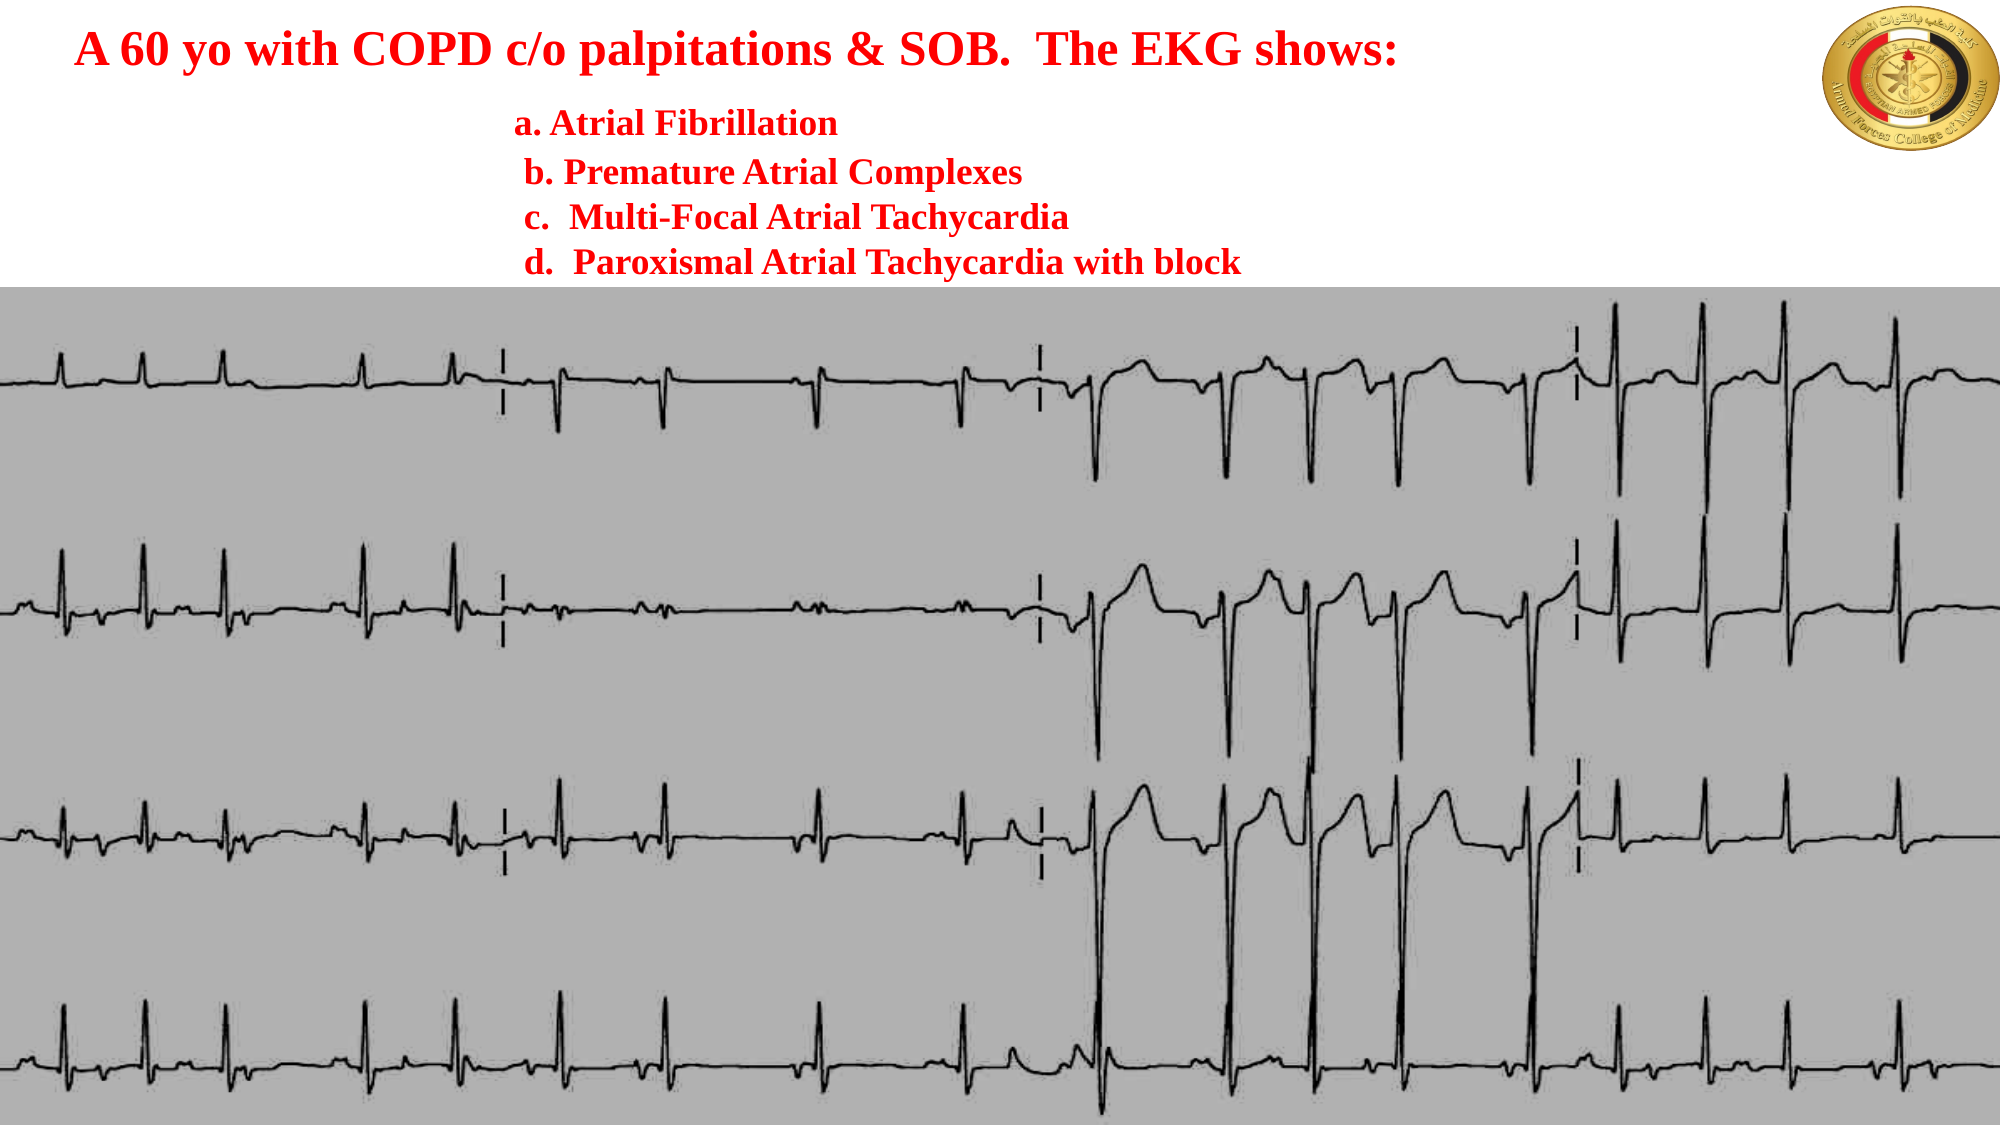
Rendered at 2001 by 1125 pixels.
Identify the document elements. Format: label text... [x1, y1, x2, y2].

picture [0, 287, 2000, 1125]
text_box A 60 yo with COPD c/o palpitations & SOB. The EKG shows: a. Atrial Fibrillation b. Premature Atrial Complexes c. Multi-Focal Atrial Tachycardia d. Paroxismal Atrial Tachycardia with block [59, 0, 1897, 287]
picture [1822, 5, 2000, 151]
